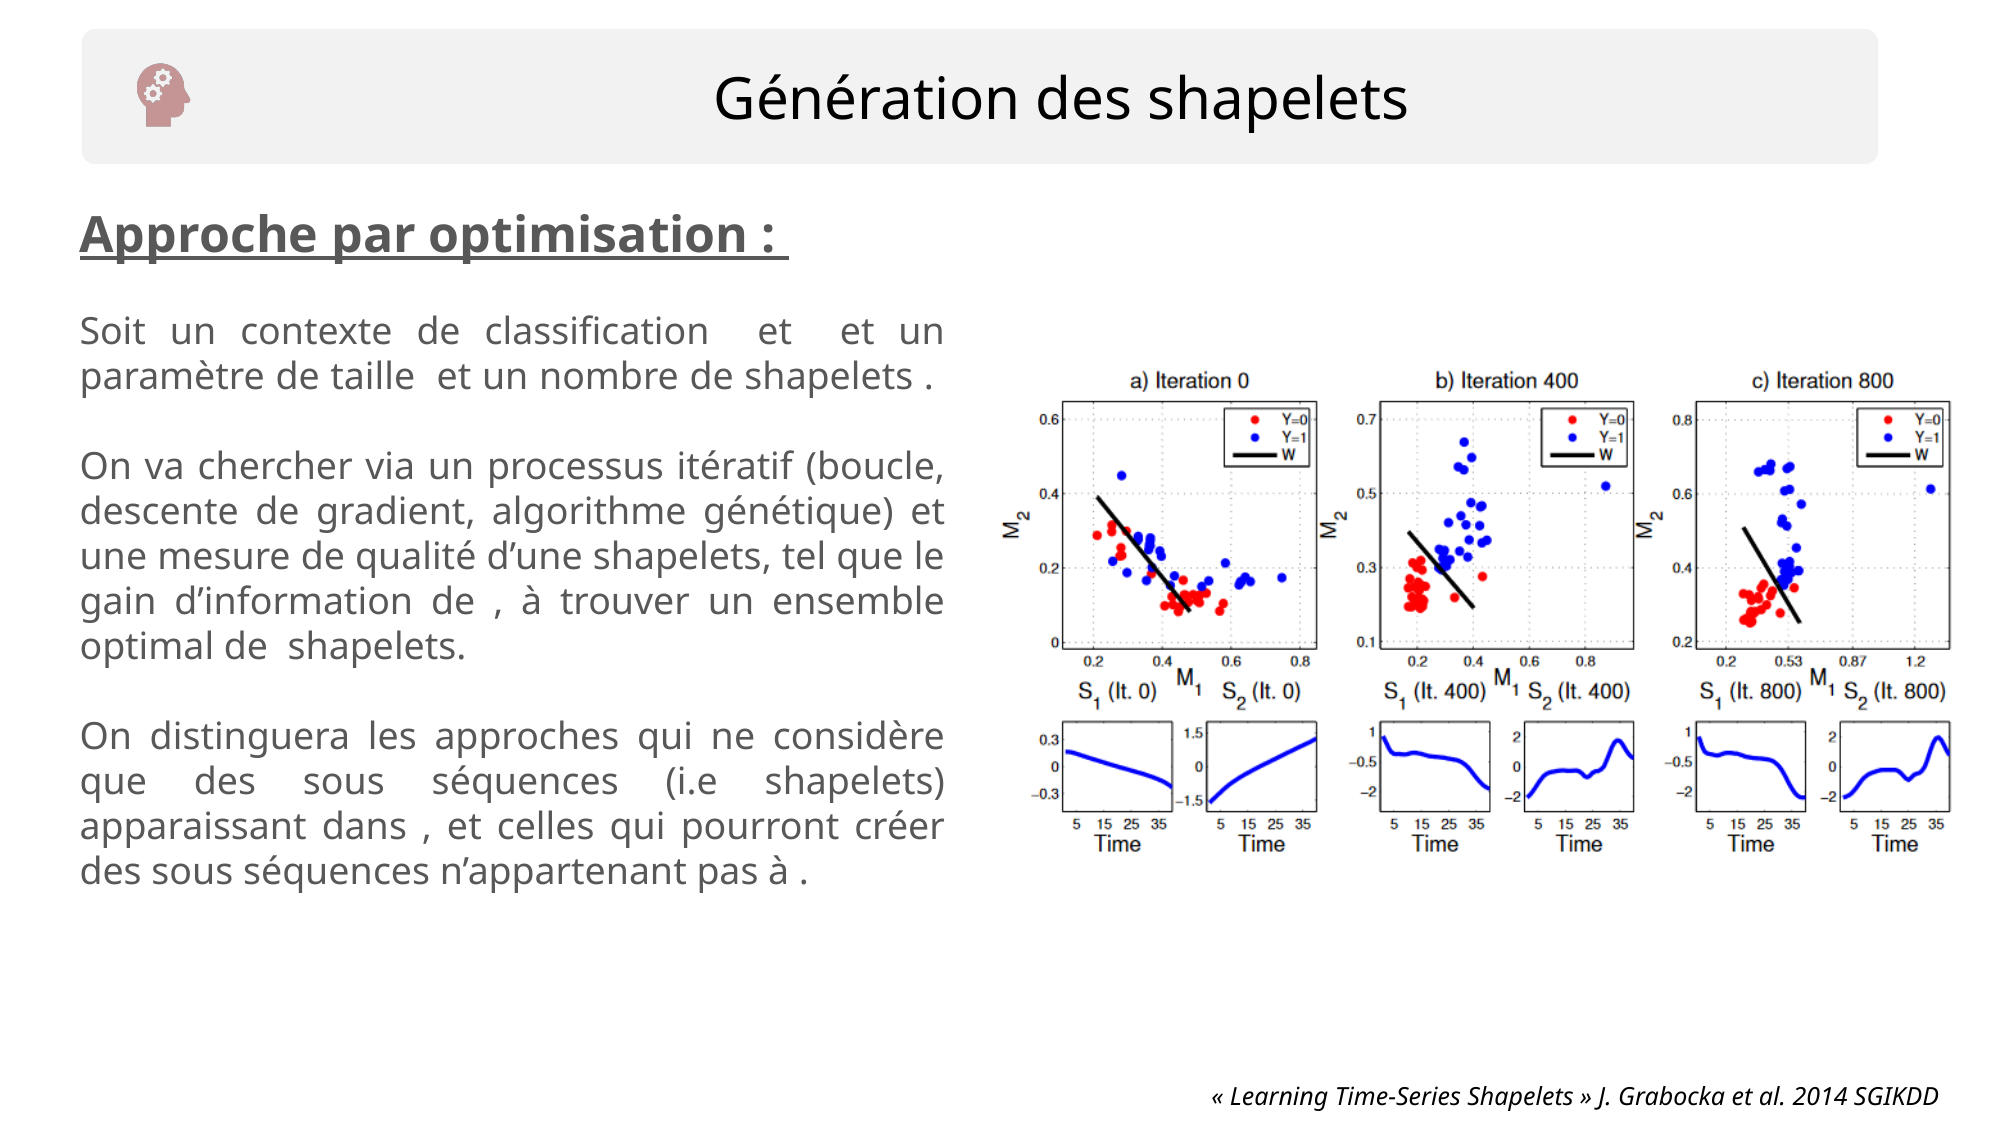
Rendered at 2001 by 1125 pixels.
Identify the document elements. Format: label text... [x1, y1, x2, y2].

text_box [125, 58, 202, 135]
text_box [244, 28, 1879, 165]
text_box « Learning Time-Series Shapelets » J. Grabocka et al. 2014 SGIKDD [1196, 1073, 2000, 1119]
picture [979, 367, 1977, 857]
text_box [81, 28, 244, 165]
